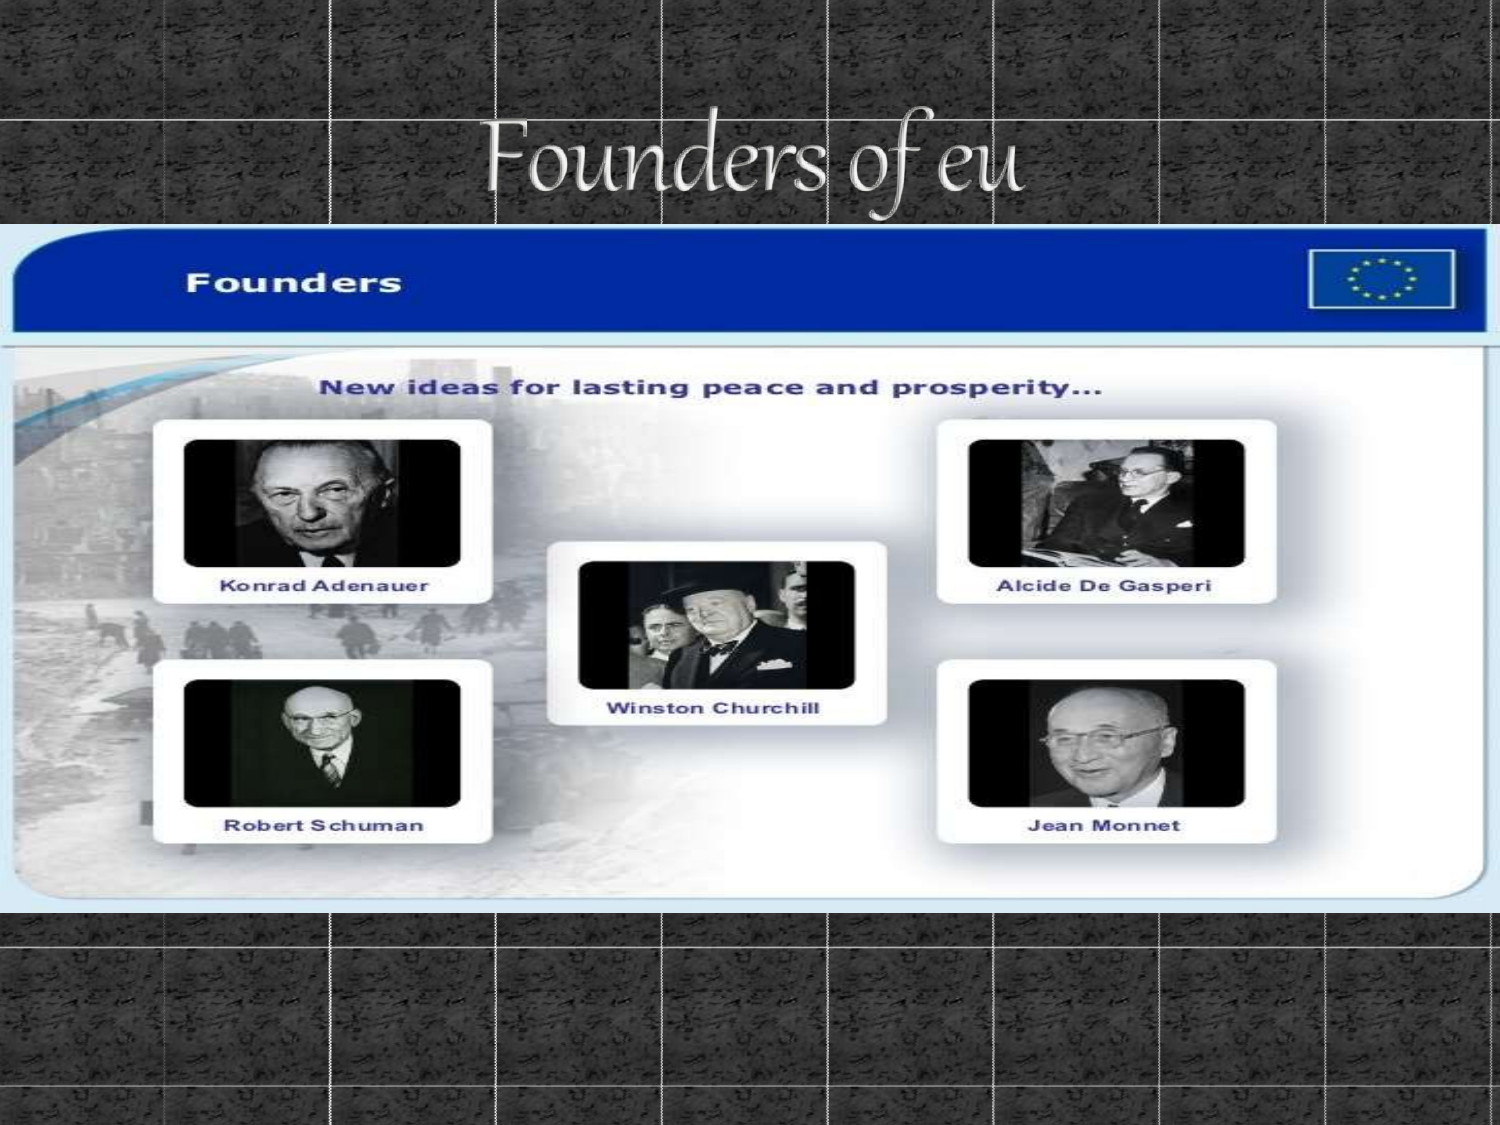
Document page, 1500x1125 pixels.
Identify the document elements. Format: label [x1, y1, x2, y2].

text_box [0, 0, 1500, 1125]
